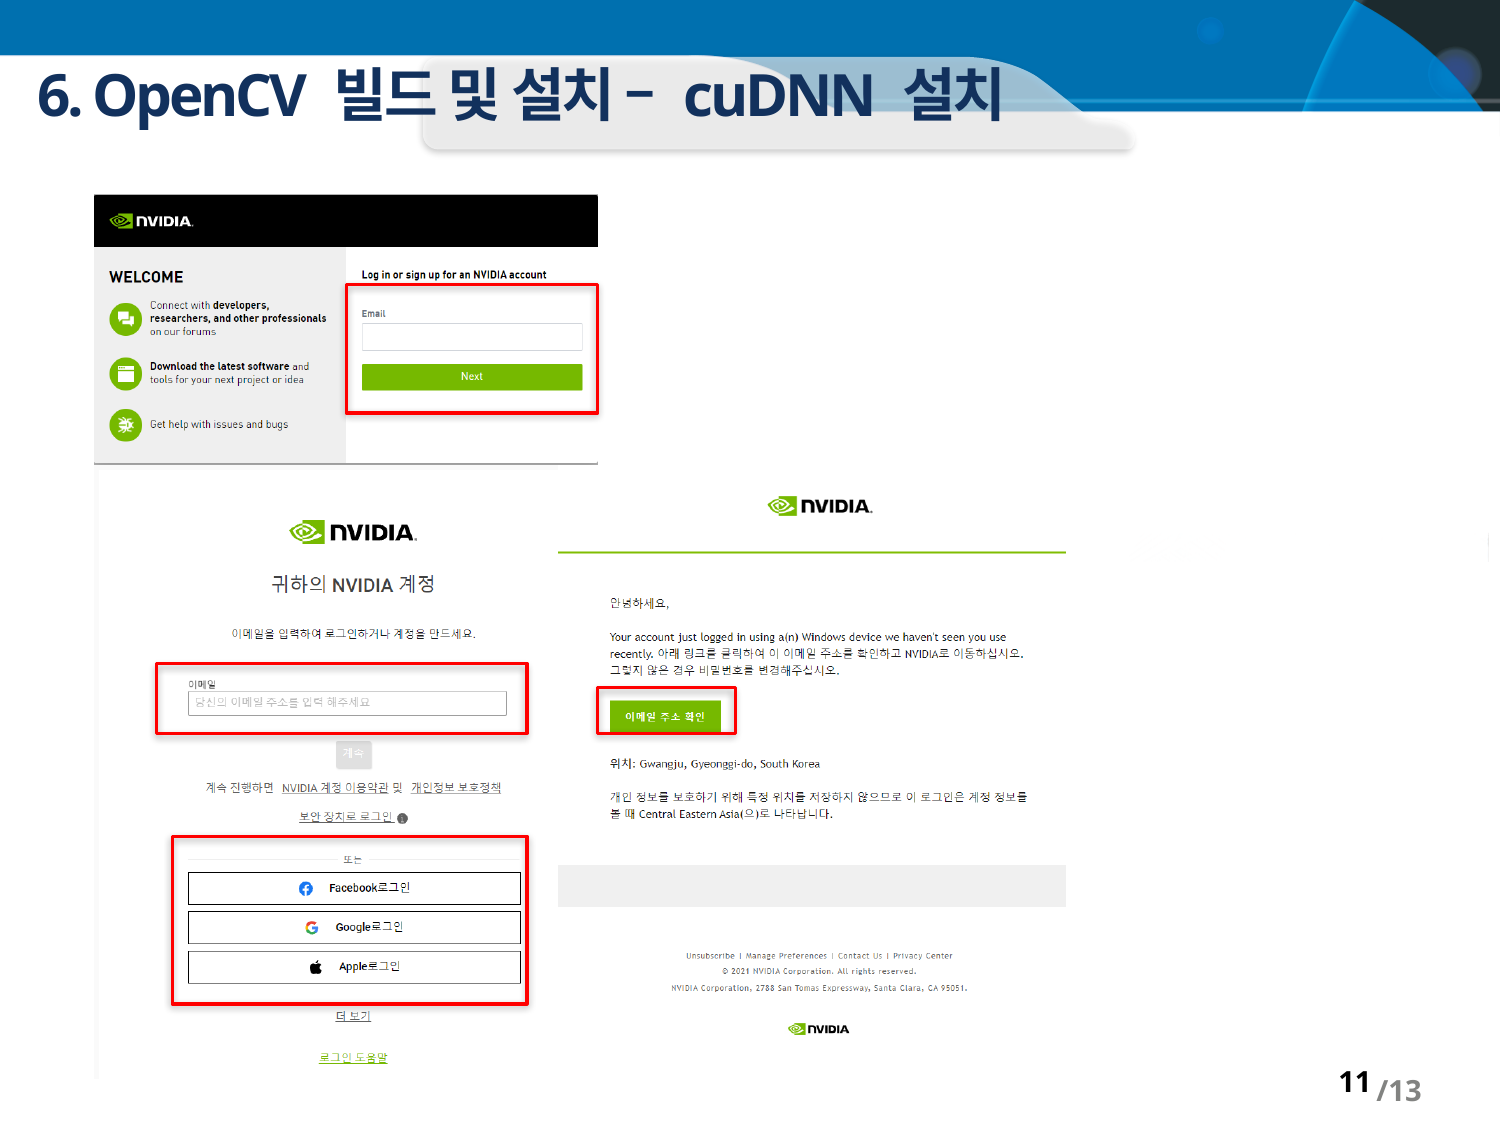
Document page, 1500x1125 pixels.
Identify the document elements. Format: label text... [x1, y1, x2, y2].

picture [0, 0, 1500, 1079]
slide_number 11 [1147, 1053, 1387, 1114]
title 6. OpenCV 빌드 및 설치 – cuDNN 설치 [22, 39, 1259, 147]
